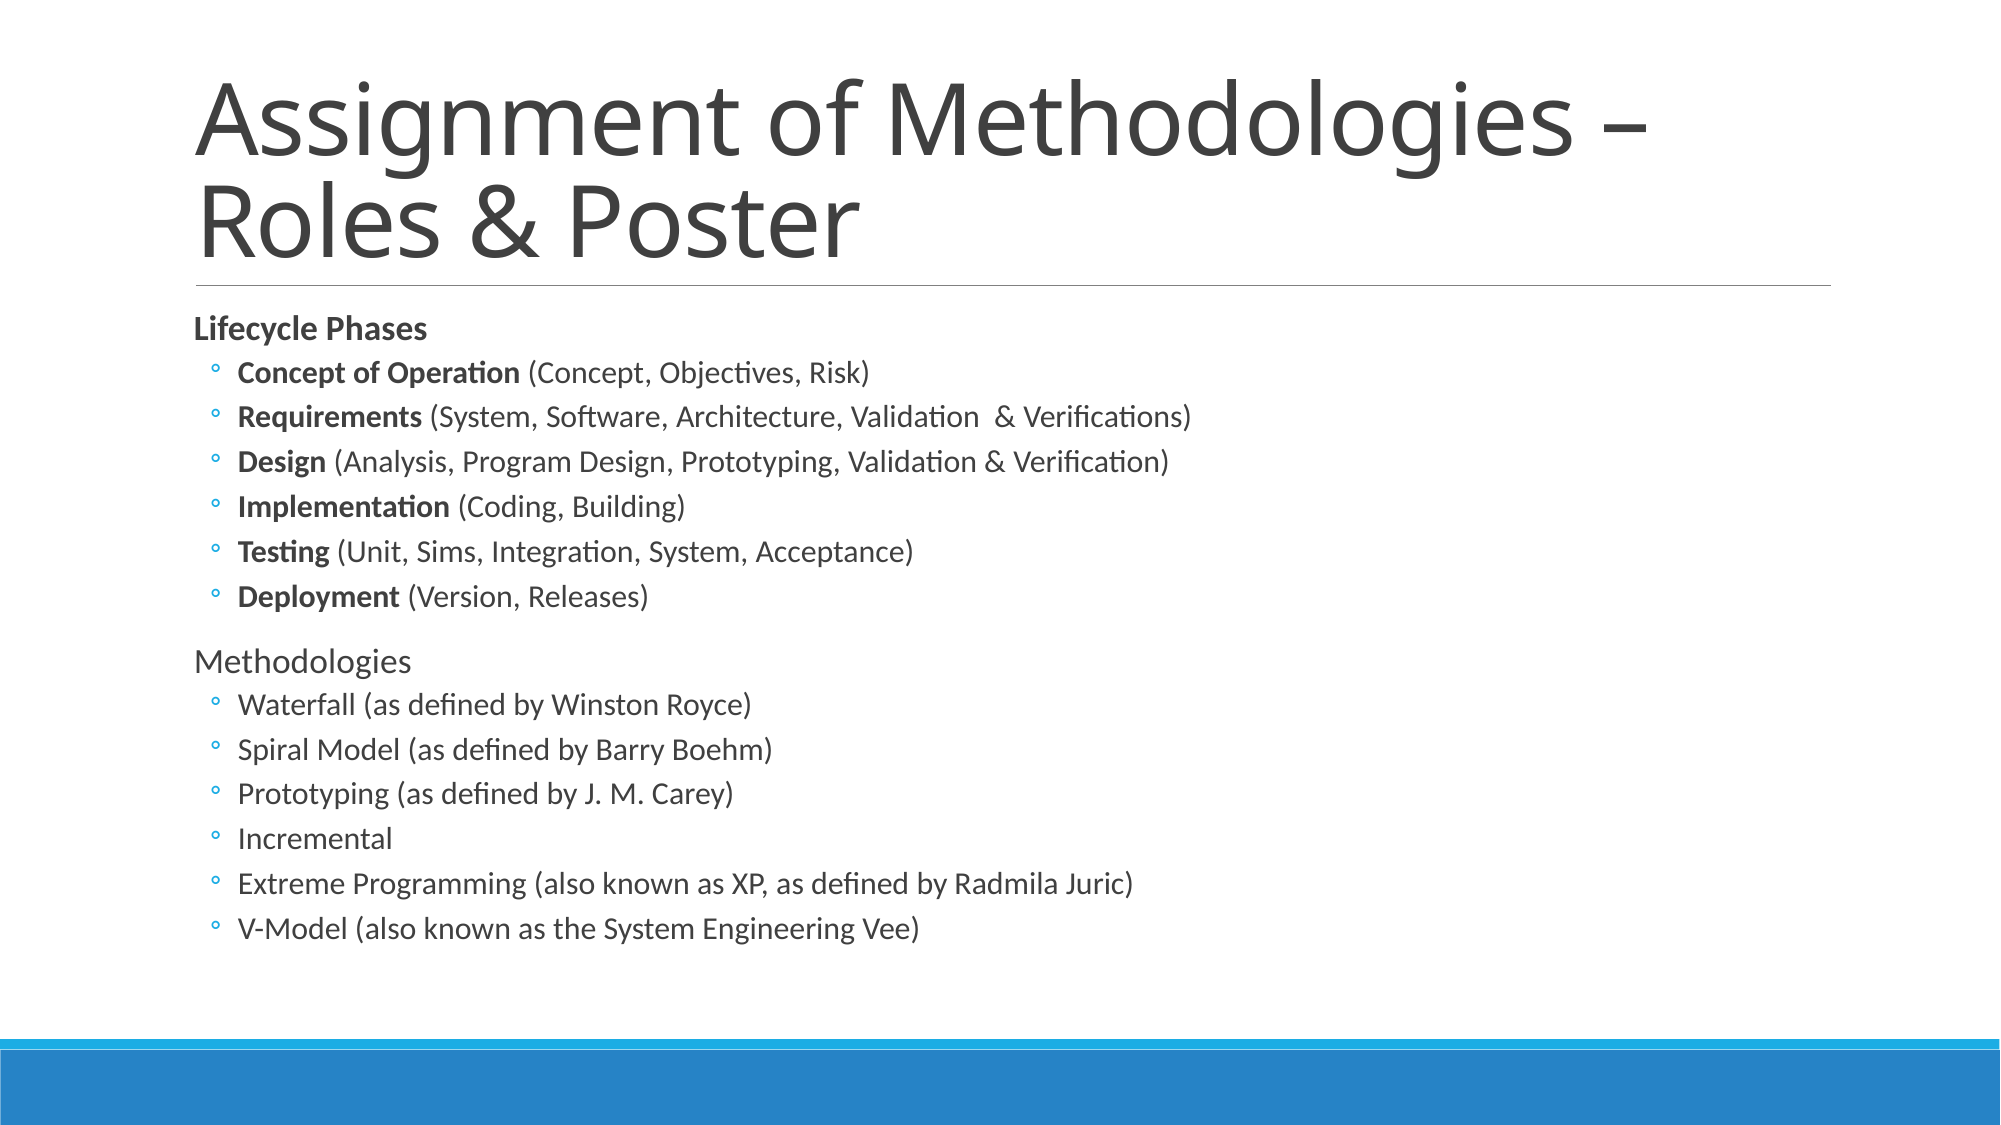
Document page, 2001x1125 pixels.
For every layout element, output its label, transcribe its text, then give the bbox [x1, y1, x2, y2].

title Assignment of Methodologies – Roles & Poster [180, 47, 1830, 285]
list Lifecycle Phases Concept of Operation (Concept, Objectives, Risk) Requirements (System, Software, Architecture, Validation & Verifications) Design (Analysis, Program Design, Prototyping, Validation & Verification) Implementation (Coding, Building) Testing (Unit, Sims, Integration, System, Acceptance) Deployment (Version, Releases) Methodologies Waterfall (as defined by Winston Royce) Spiral Model (as defined by Barry Boehm) Prototyping (as defined by J. M. Carey) Incremental Extreme Programming (also known as XP, as defined by Radmila Juric) V-Model (also known as the System Engineering Vee) [180, 302, 1830, 963]
